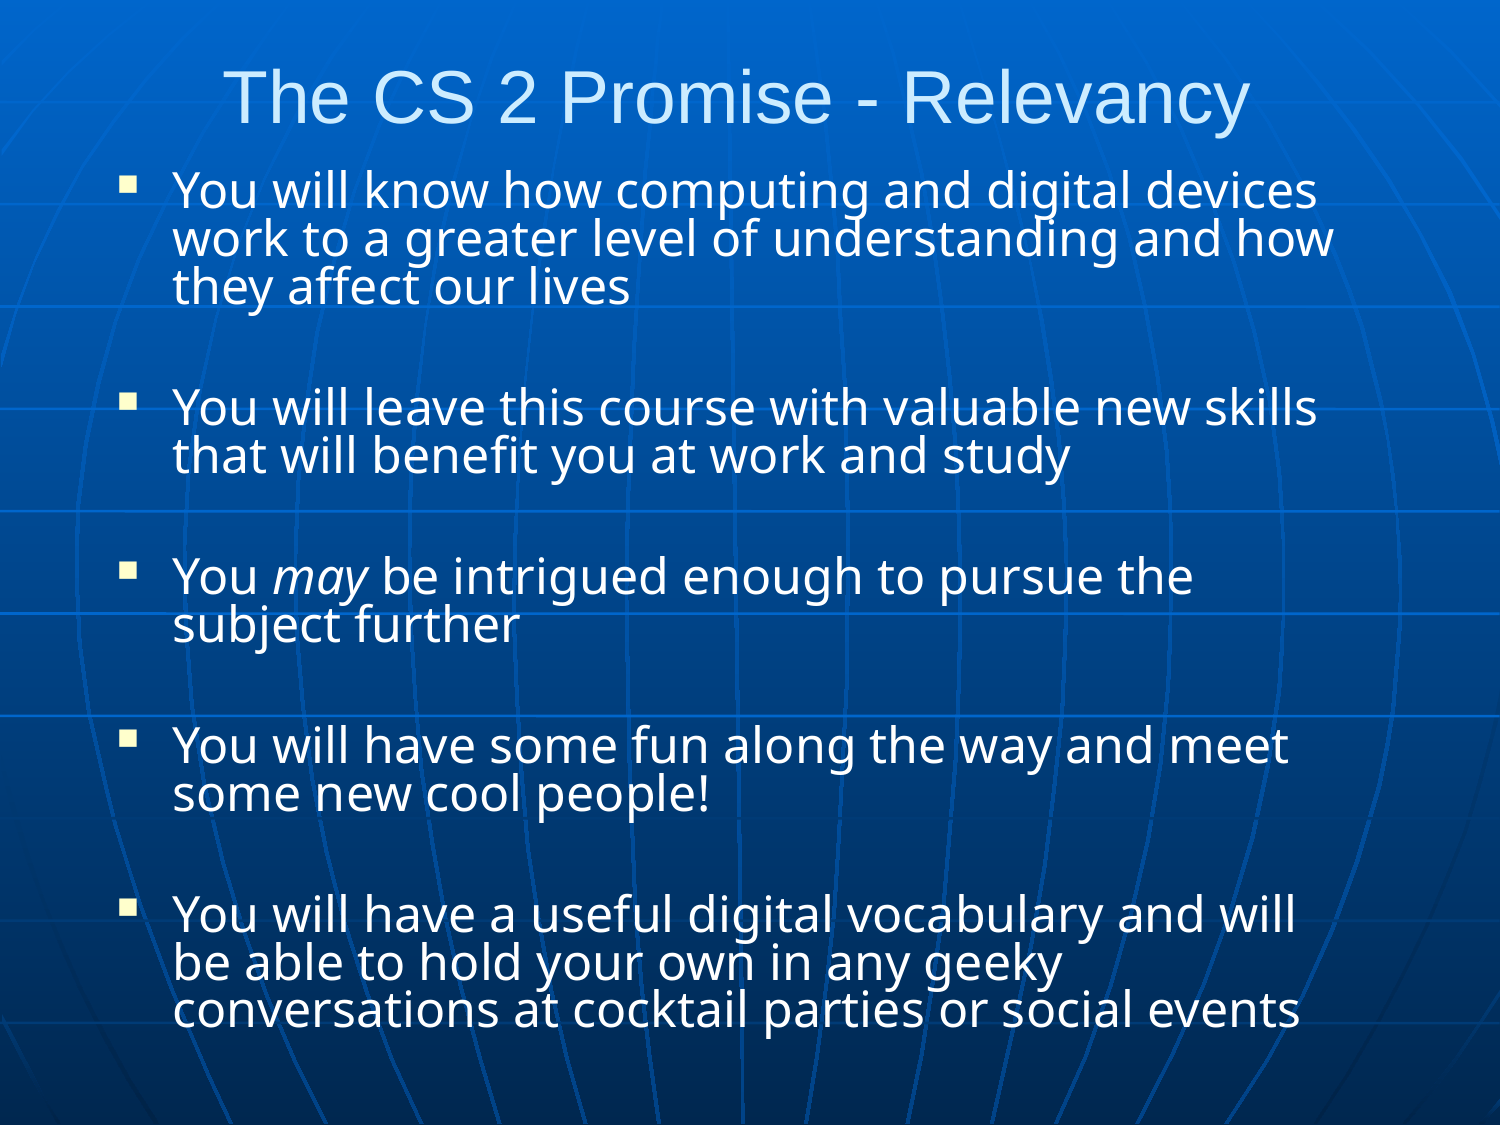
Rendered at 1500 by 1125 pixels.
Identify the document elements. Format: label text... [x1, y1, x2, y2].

list You will know how computing and digital devices work to a greater level of understanding and how they affect our lives You will leave this course with valuable new skills that will benefit you at work and study You may be intrigued enough to pursue the subject further You will have some fun along the way and meet some new cool people! You will have a useful digital vocabulary and will be able to hold your own in any geeky conversations at cocktail parties or social events [102, 162, 1378, 1045]
title The CS 2 Promise - Relevancy [99, 0, 1375, 188]
